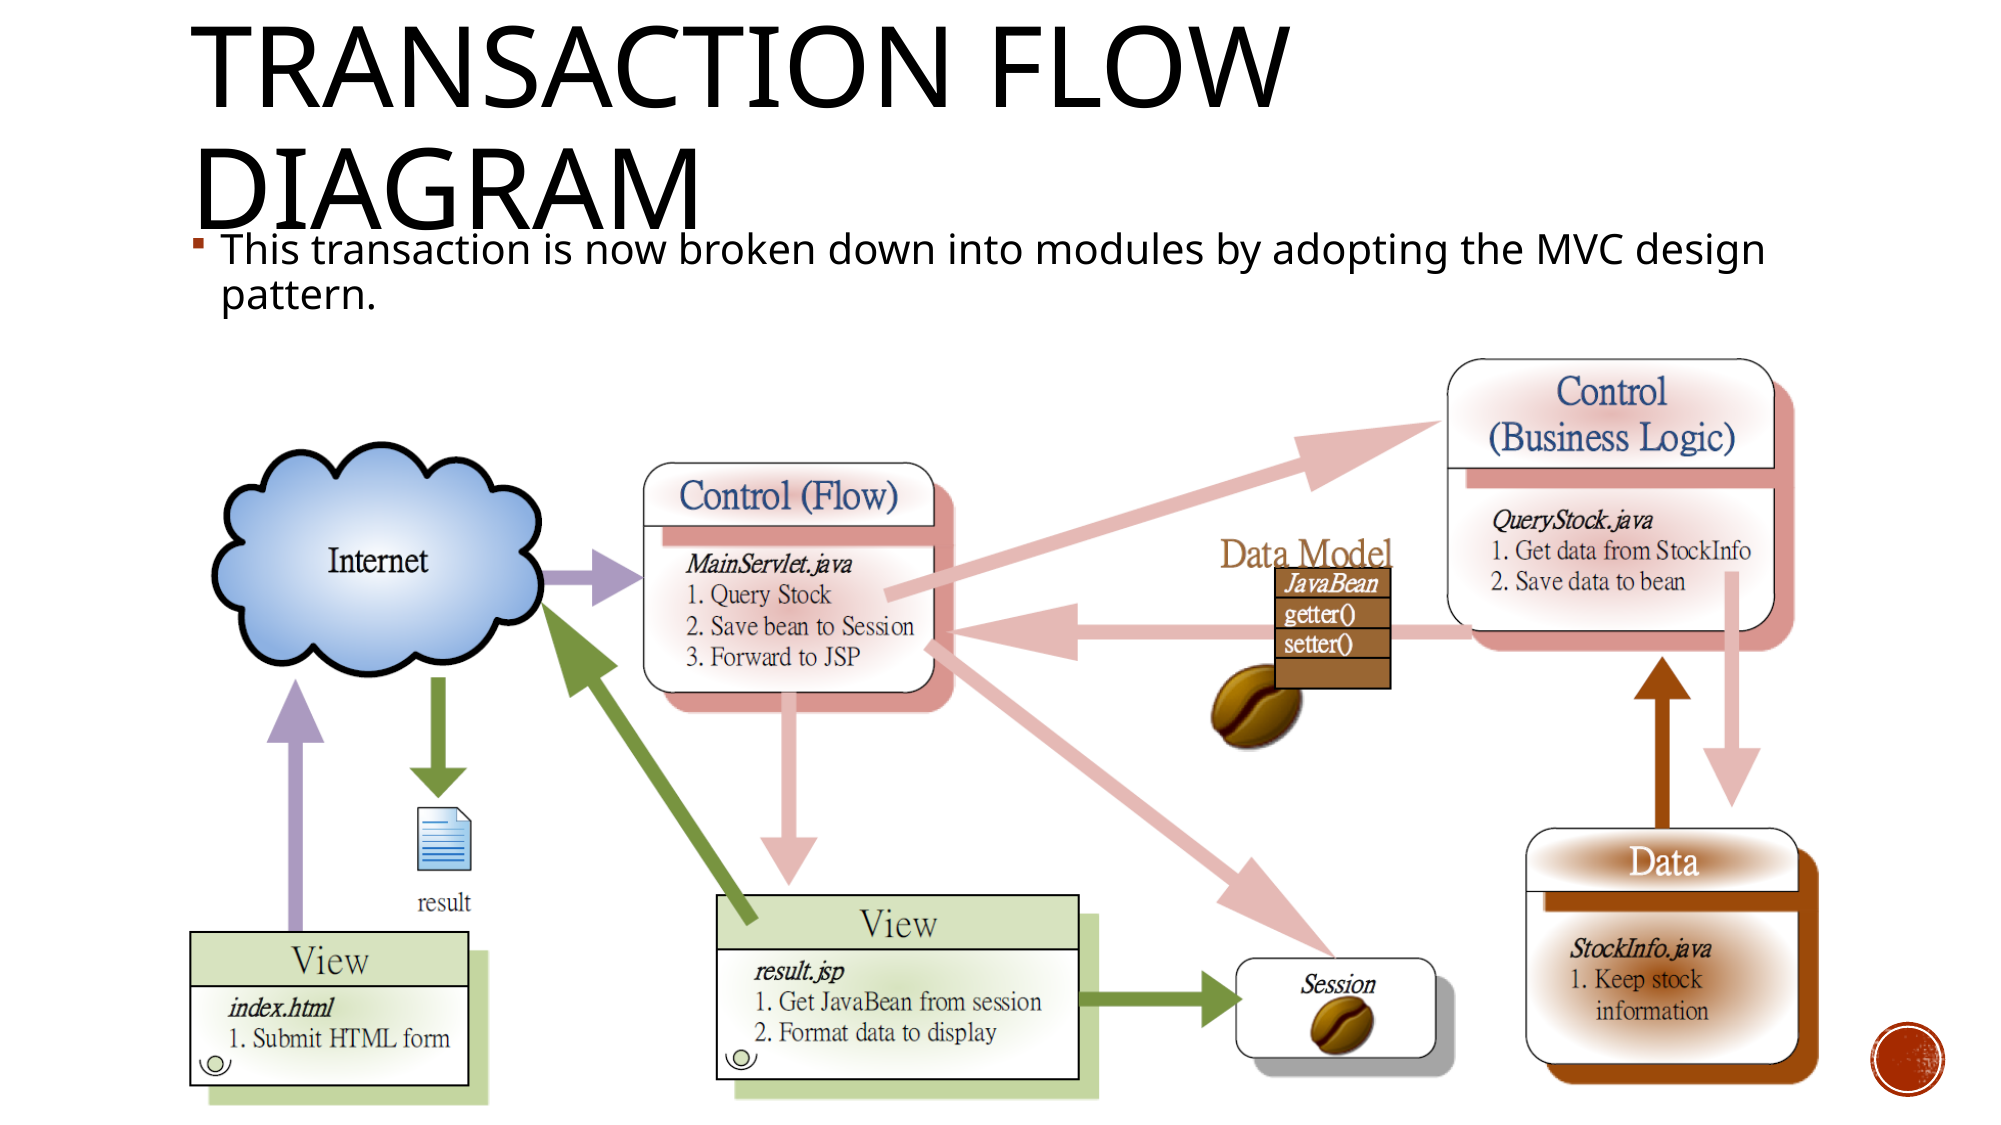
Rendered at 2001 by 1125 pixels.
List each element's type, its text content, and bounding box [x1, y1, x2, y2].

picture [175, 349, 1823, 1111]
list This transaction is now broken down into modules by adopting the MVC design pattern. [175, 221, 1826, 1013]
title Transaction Flow Diagram [175, 0, 1826, 221]
